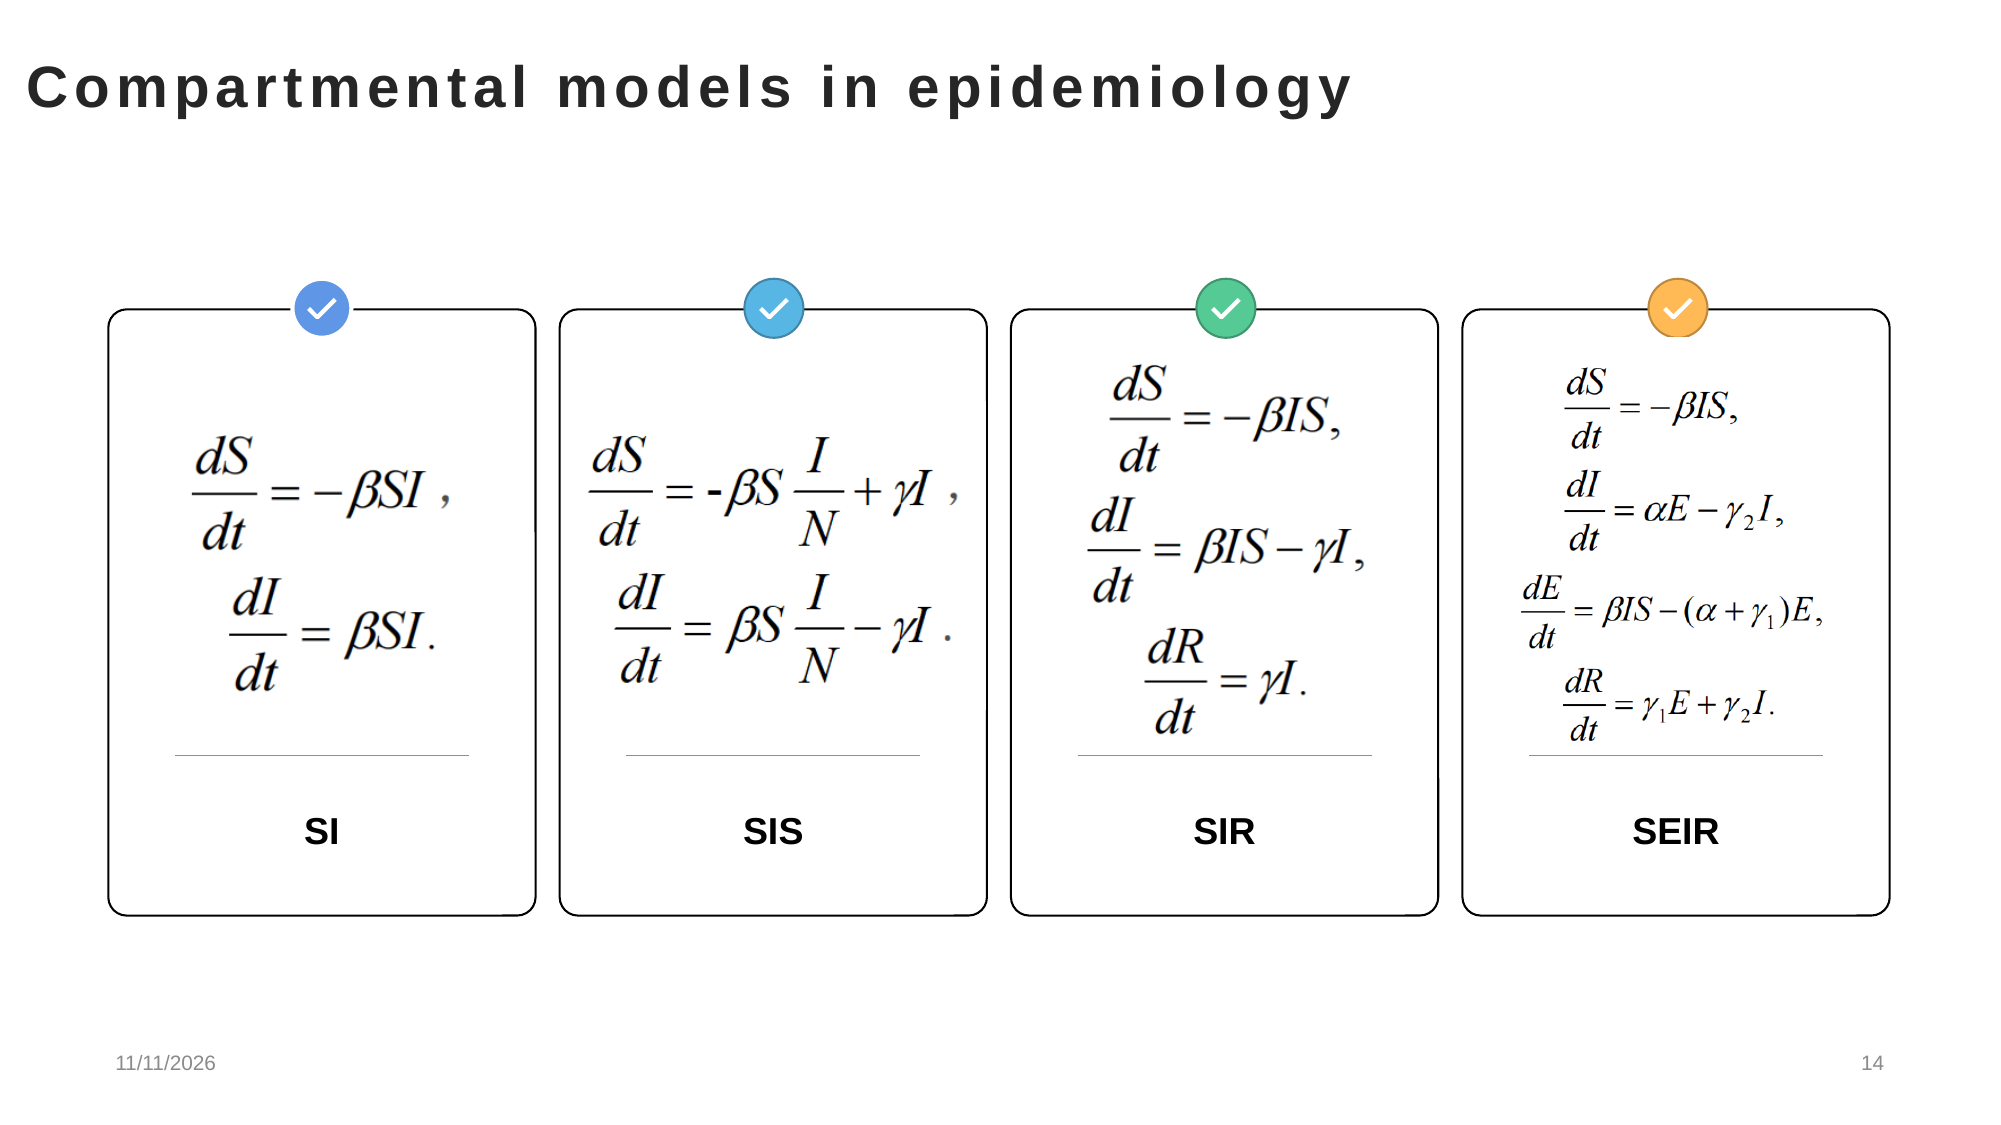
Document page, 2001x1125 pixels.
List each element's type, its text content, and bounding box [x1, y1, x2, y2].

picture [1508, 337, 1831, 751]
picture [1077, 345, 1373, 751]
picture [568, 401, 986, 710]
picture [174, 417, 459, 707]
text_box Compartmental models in epidemiology [11, 21, 1646, 148]
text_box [108, 278, 1890, 916]
slide_number 14 [1456, 1035, 1900, 1088]
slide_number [100, 1035, 544, 1088]
